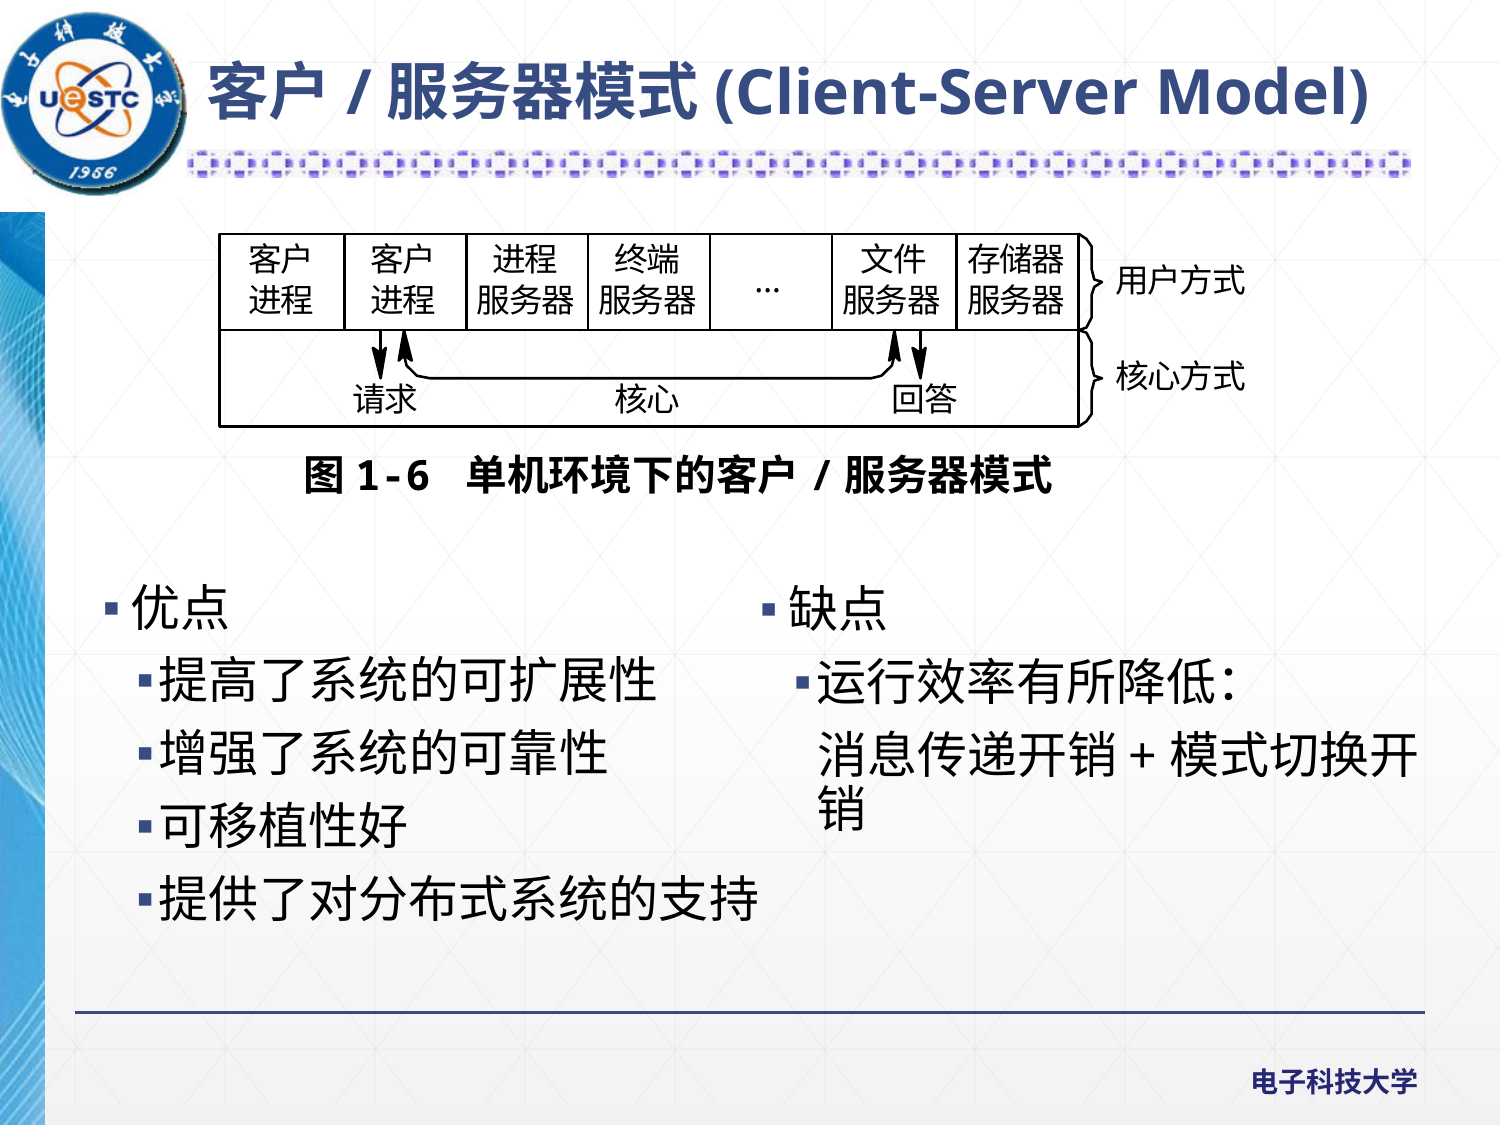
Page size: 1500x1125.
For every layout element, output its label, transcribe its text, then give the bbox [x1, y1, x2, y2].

text_box 缺点 运行效率有所降低： 消息传递开销+模式切换开销 [745, 577, 1473, 970]
title 客户/服务器模式(Client-Server Model) [191, 52, 1500, 194]
picture [0, 0, 191, 197]
list 优点 提高了系统的可扩展性 增强了系统的可靠性 可移植性好 提供了对分布式系统的支持 [87, 575, 816, 968]
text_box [209, 223, 1281, 437]
picture [0, 212, 45, 1125]
text_box 图1-6 单机环境下的客户/服务器模式 [289, 441, 1078, 507]
